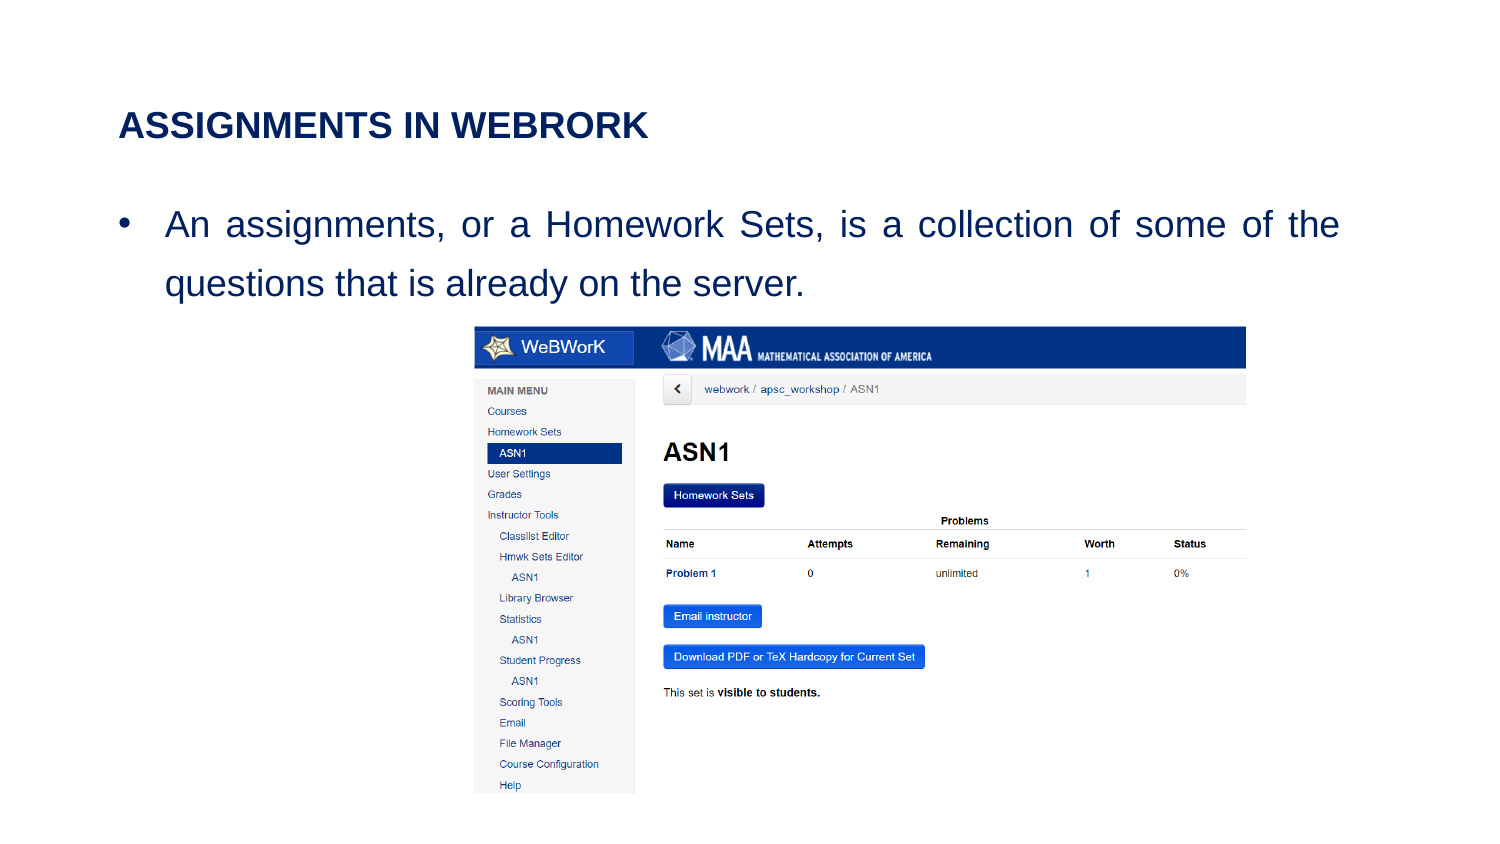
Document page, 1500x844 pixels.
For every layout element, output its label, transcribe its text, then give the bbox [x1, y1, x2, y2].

picture [472, 324, 1246, 794]
title ASSIGNMENTS IN WEBRORK [103, 44, 1397, 208]
list An assignments, or a Homework Sets, is a collection of some of the questions that is already on the server. [103, 179, 1356, 715]
